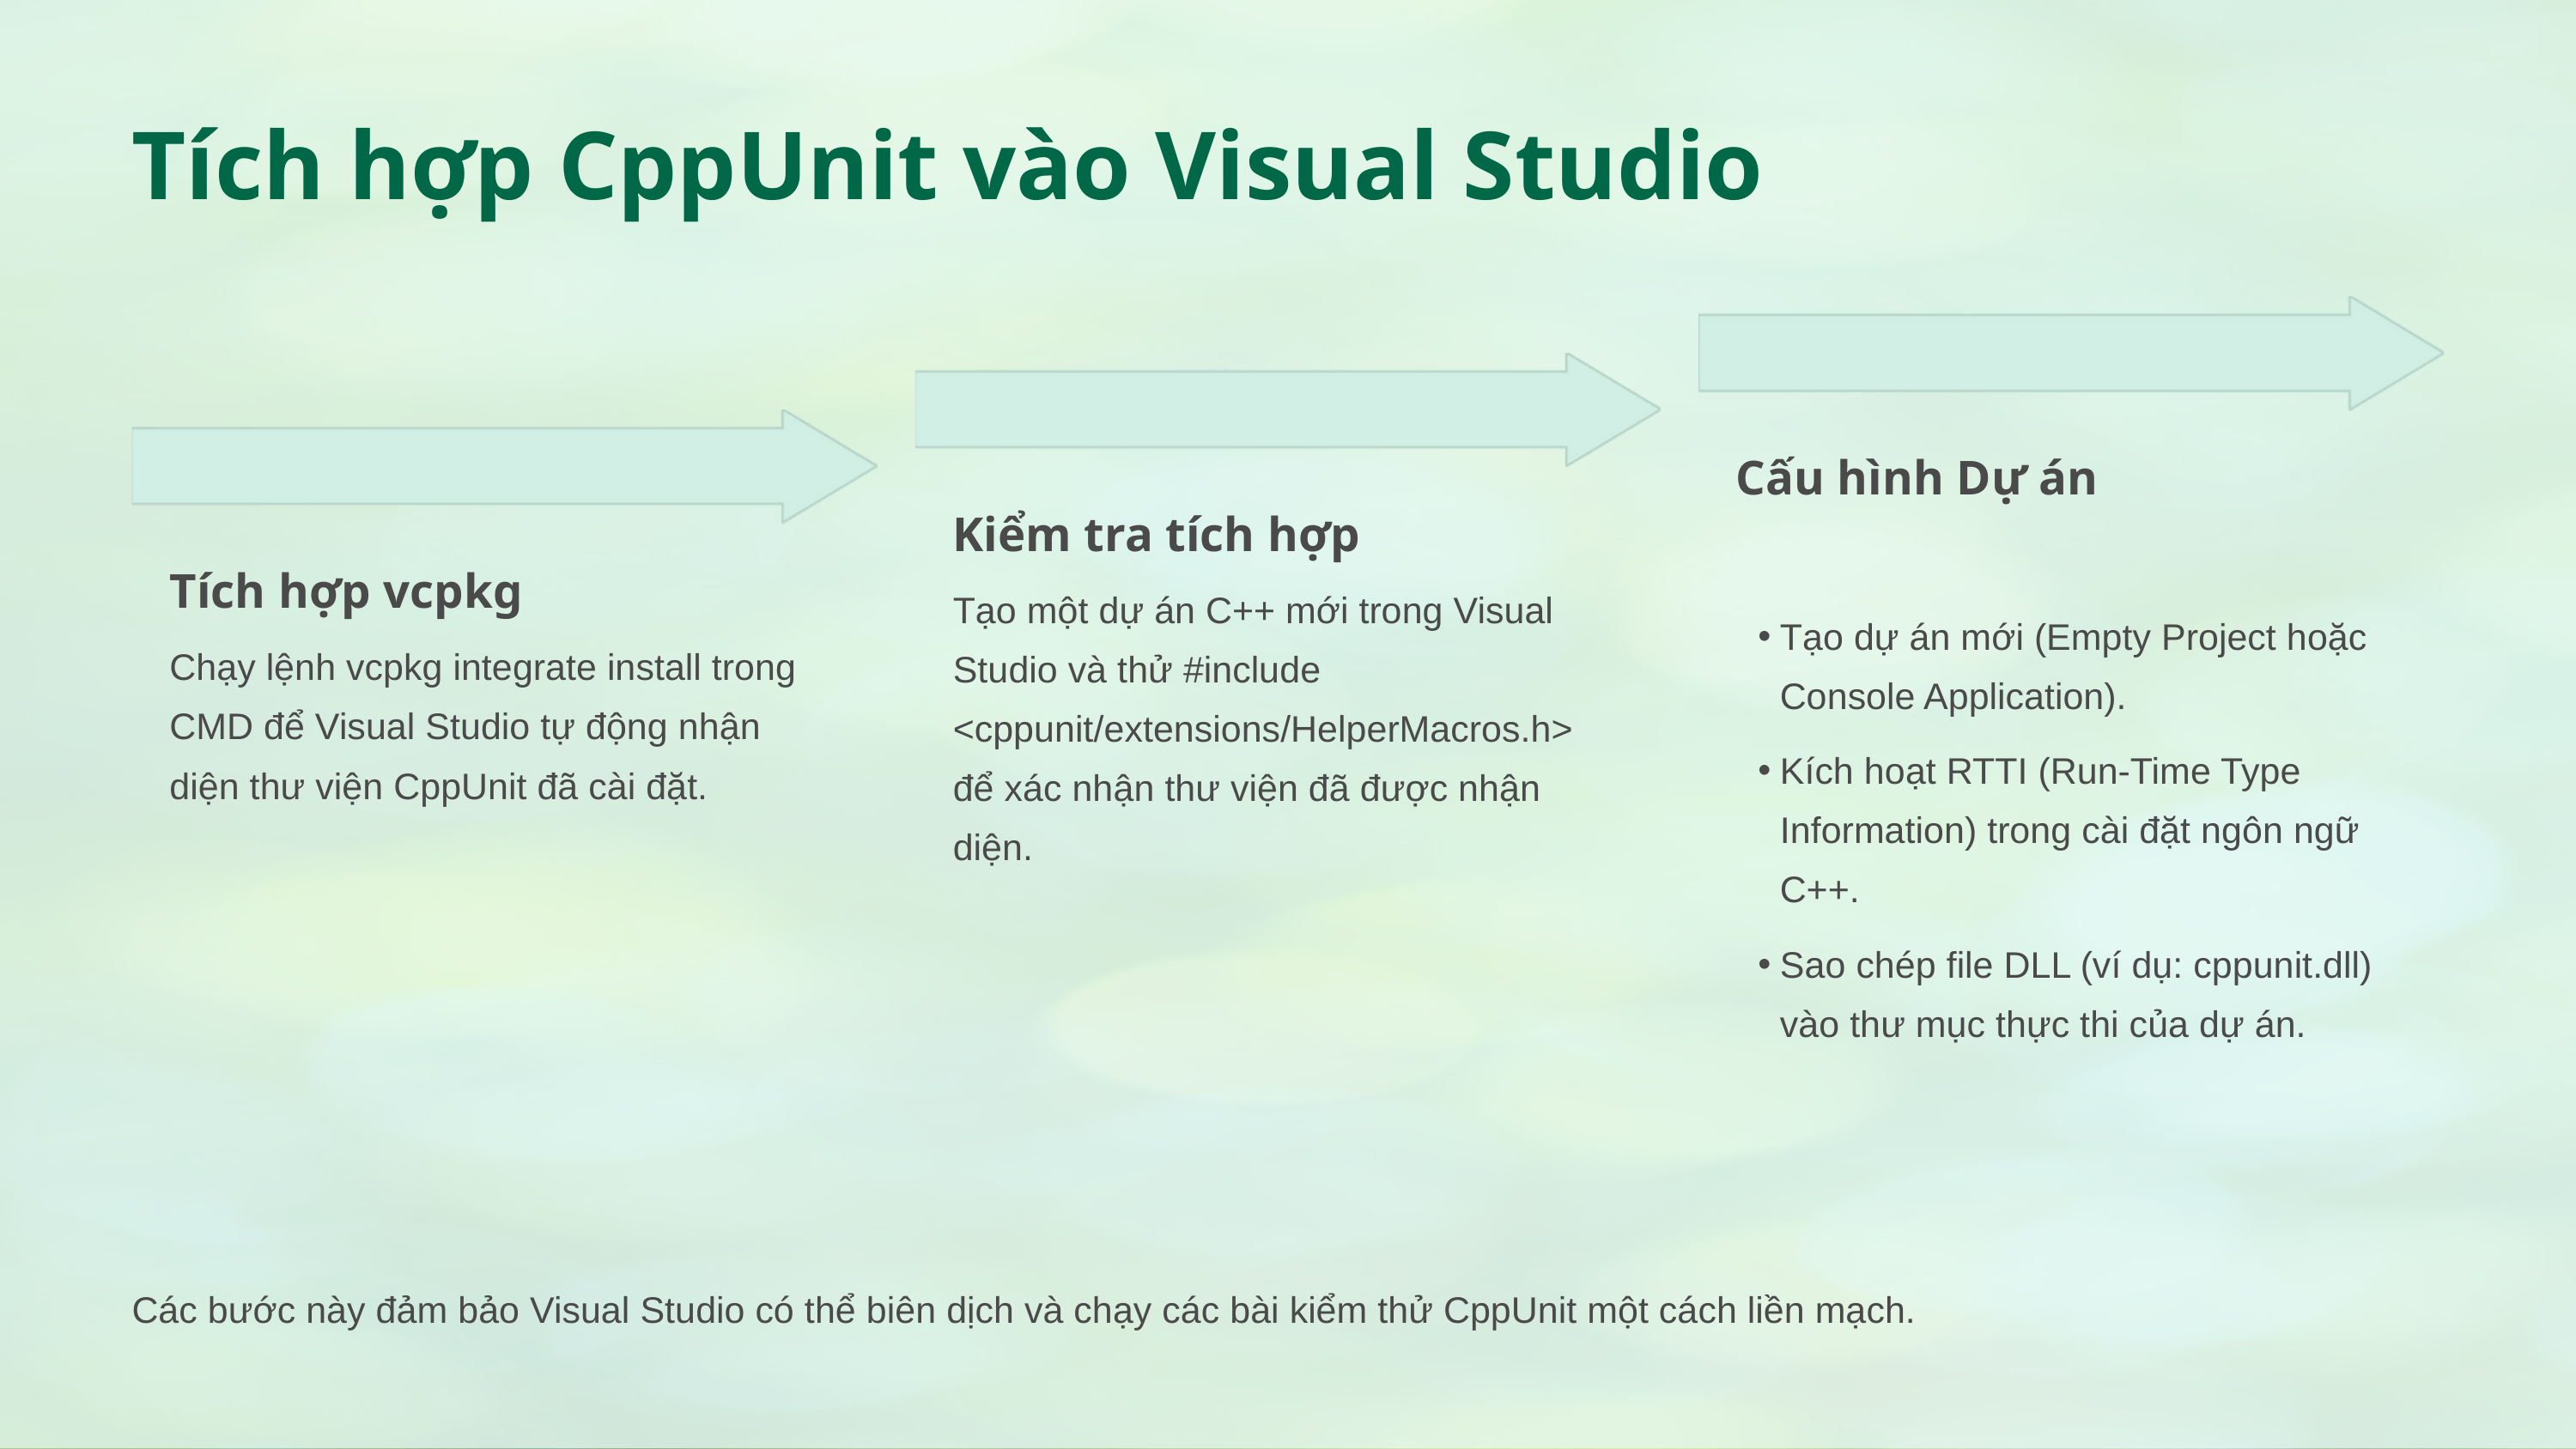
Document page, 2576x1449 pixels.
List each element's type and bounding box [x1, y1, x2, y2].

text_box [131, 409, 878, 612]
text_box [914, 353, 1662, 555]
text_box [1698, 296, 2445, 499]
text_box [0, 0, 2576, 1449]
